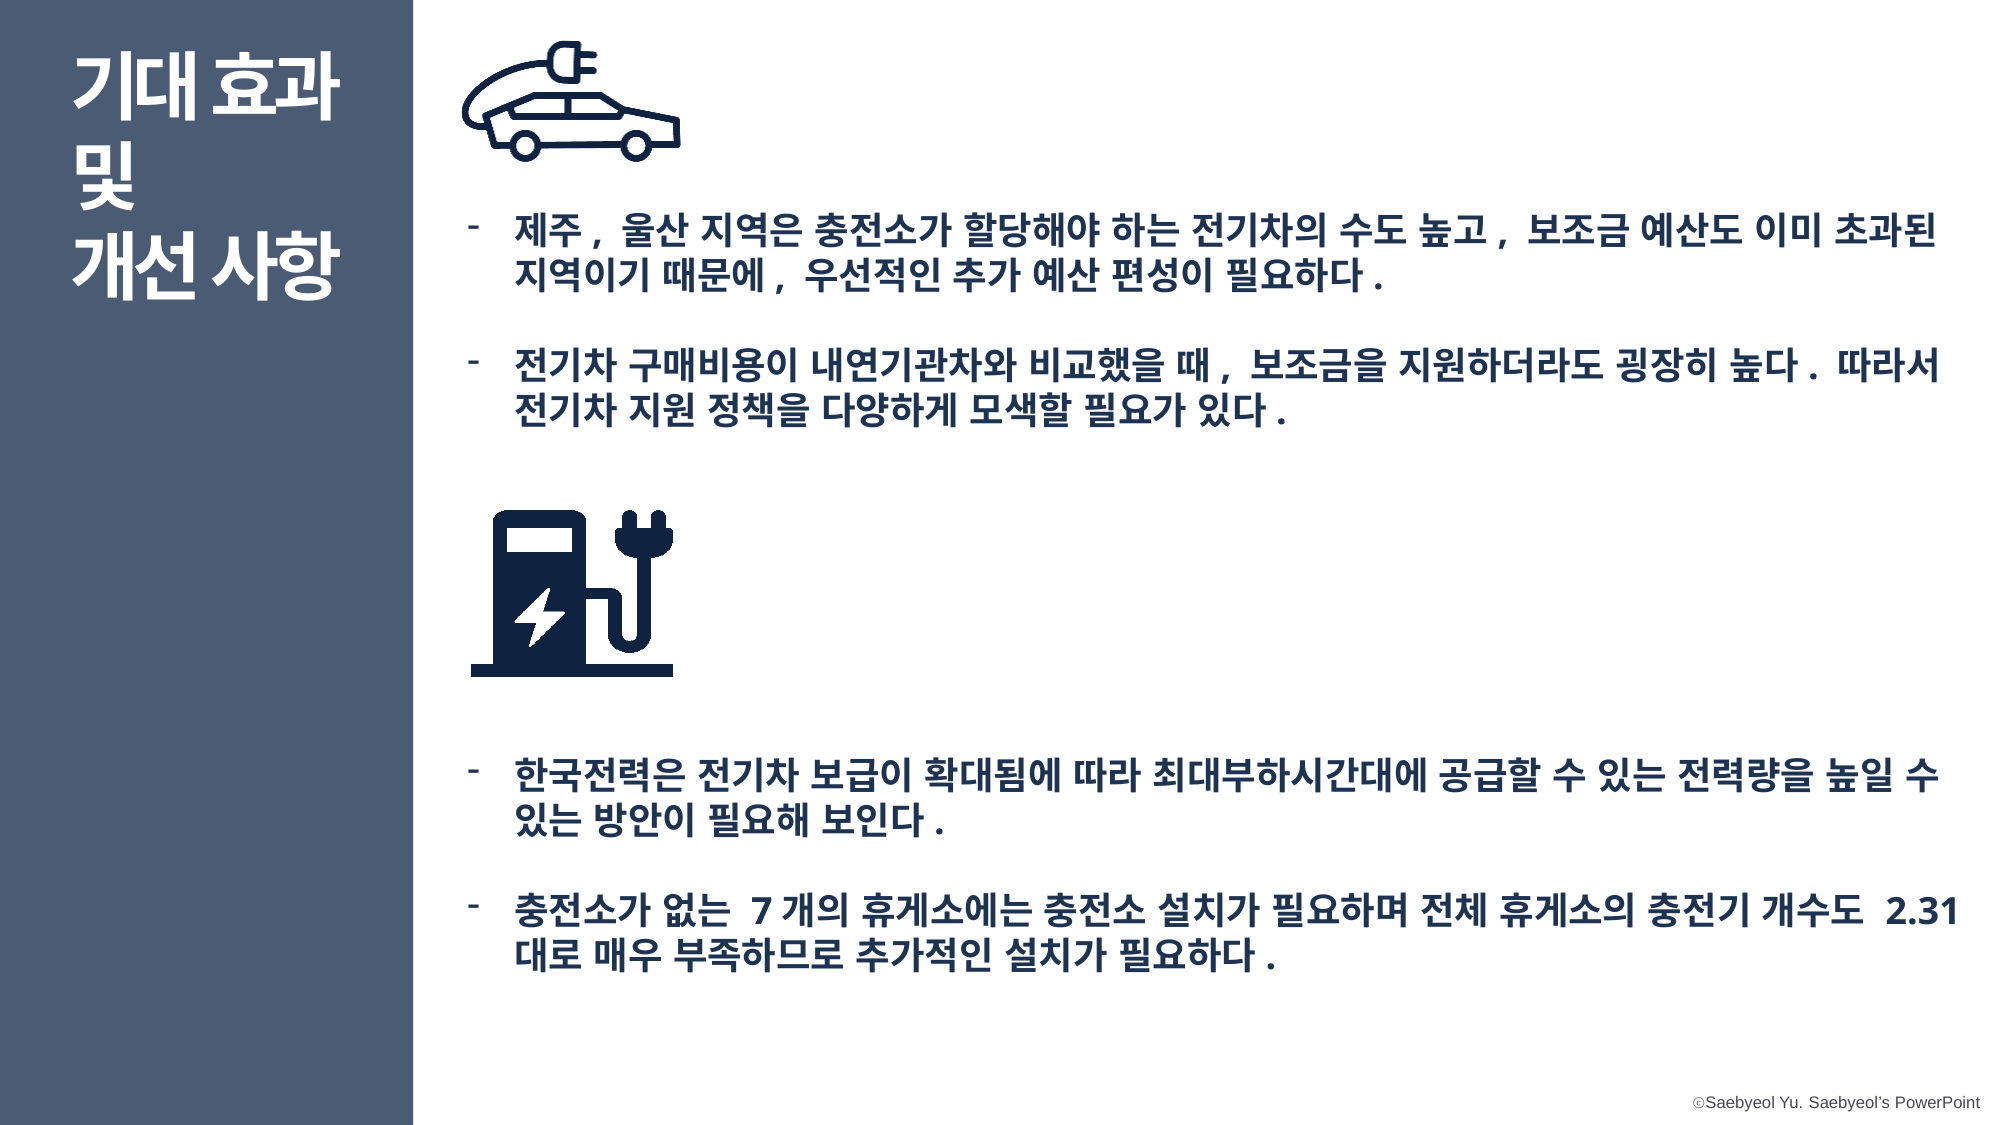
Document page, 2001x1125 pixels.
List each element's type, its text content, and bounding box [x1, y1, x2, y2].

text_box 한국전력은 전기차 보급이 확대됨에 따라 최대부하시간대에 공급할 수 있는 전력량을 높일 수 있는 방안이 필요해 보인다. 충전소가 없는 7개의 휴게소에는 충전소 설치가 필요하며 전체 휴게소의 충전기 개수도 2.31대로 매우 부족하므로 추가적인 설치가 필요하다. [452, 744, 1989, 984]
text_box [0, 0, 414, 1125]
picture [452, 22, 693, 177]
picture [452, 494, 693, 692]
text_box 기대 효과 및 개선 사항 [55, 32, 372, 318]
text_box 제주, 울산 지역은 충전소가 할당해야 하는 전기차의 수도 높고, 보조금 예산도 이미 초과된 지역이기 때문에, 우선적인 추가 예산 편성이 필요하다. 전기차 구매비용이 내연기관차와 비교했을 때, 보조금을 지원하더라도 굉장히 높다. 따라서 전기차 지원 정책을 다양하게 모색할 필요가 있다. [452, 199, 1989, 440]
